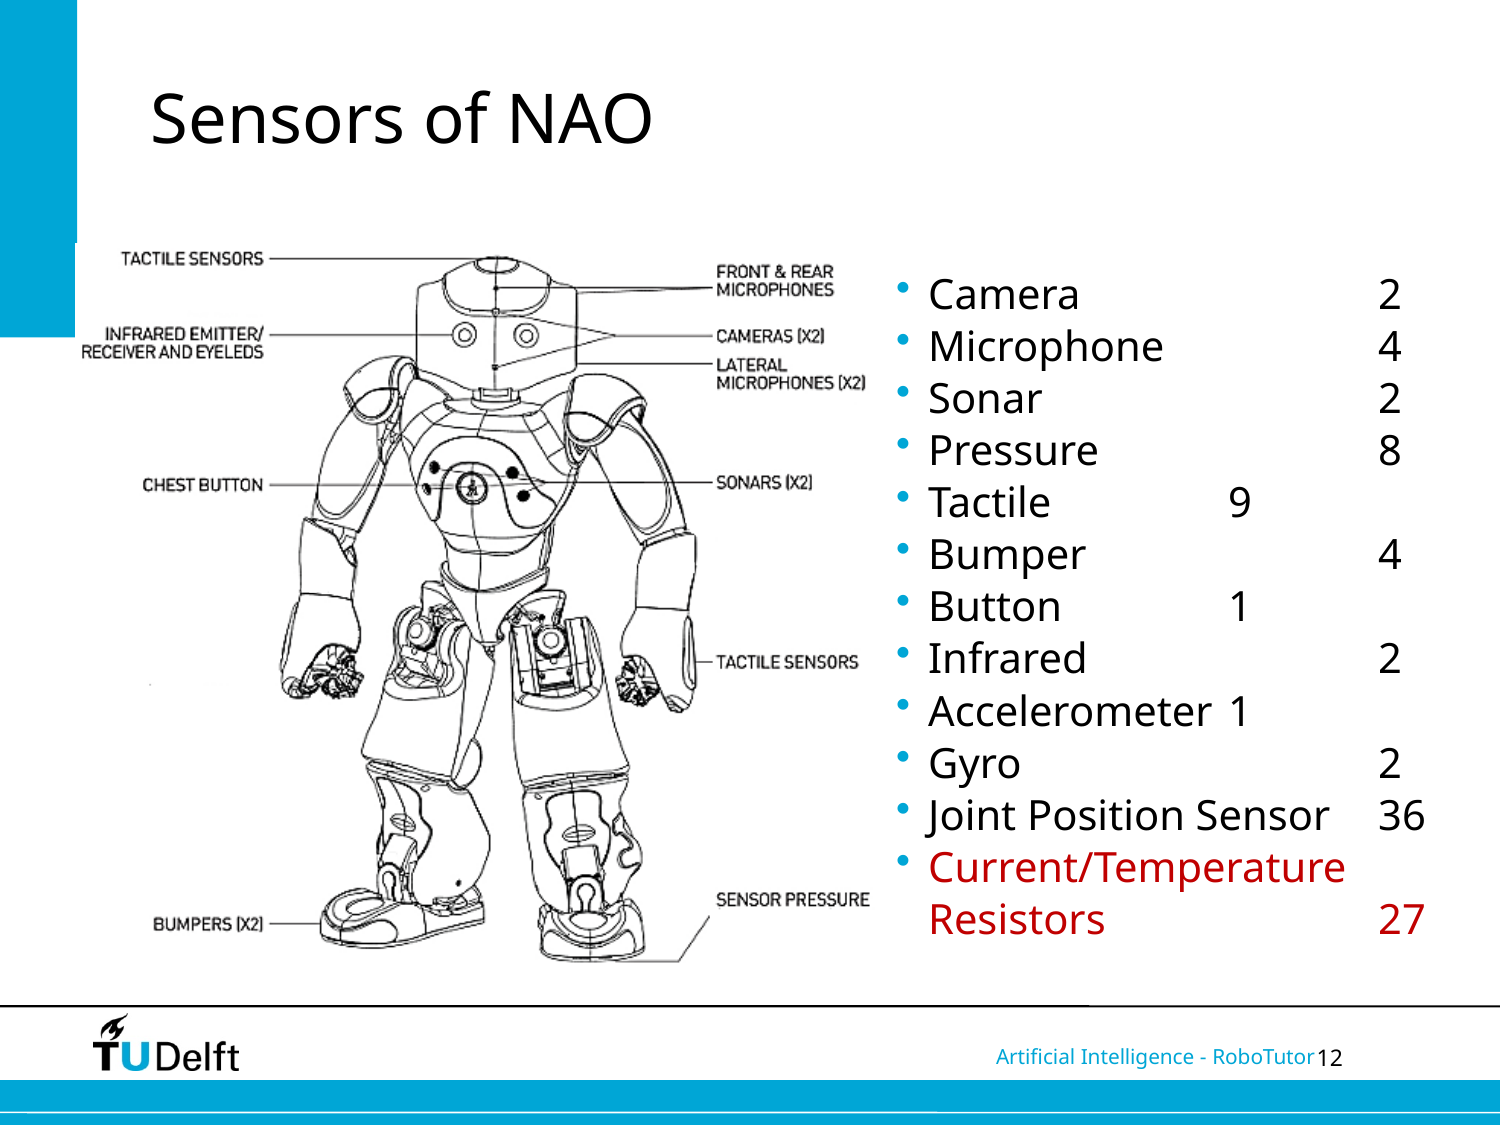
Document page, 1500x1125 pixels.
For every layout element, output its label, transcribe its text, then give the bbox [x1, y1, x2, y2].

text_box Camera 2 Microphone 4 Sonar 2 Pressure 8 Tactile 9 Bumper 4 Button 1 Infrared 2 Accelerometer 1 Gyro 2 Joint Position Sensor 36 Current/Temperature Resistors 27 [896, 265, 1481, 993]
title Sensors of NAO [150, 75, 824, 205]
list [75, 243, 882, 979]
picture [93, 1013, 239, 1071]
